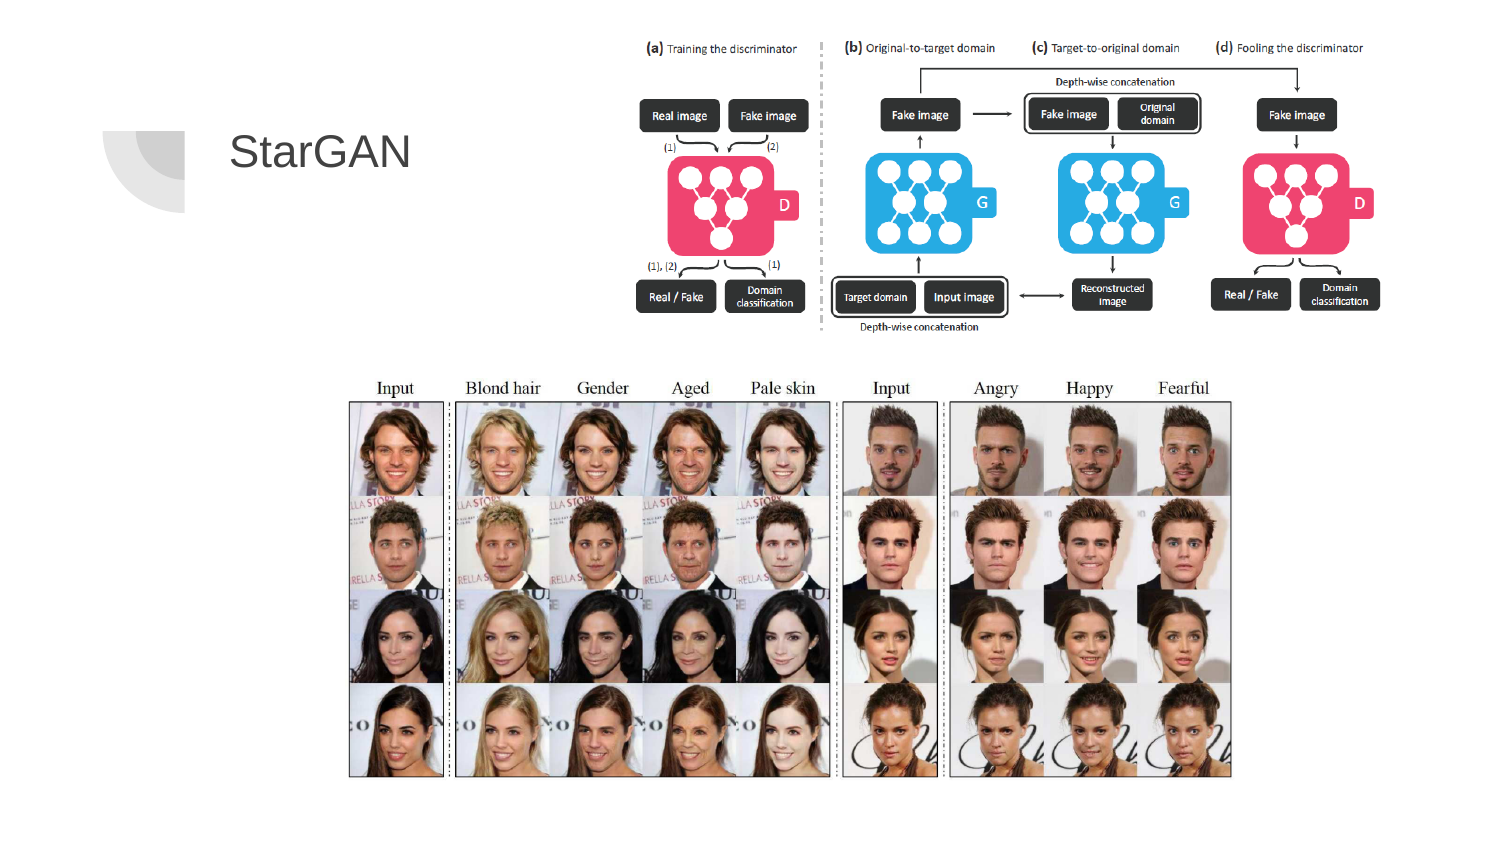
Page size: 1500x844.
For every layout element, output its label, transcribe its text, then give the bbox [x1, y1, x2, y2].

picture [345, 377, 1236, 782]
picture [623, 21, 1405, 339]
title StarGAN [213, 98, 618, 263]
